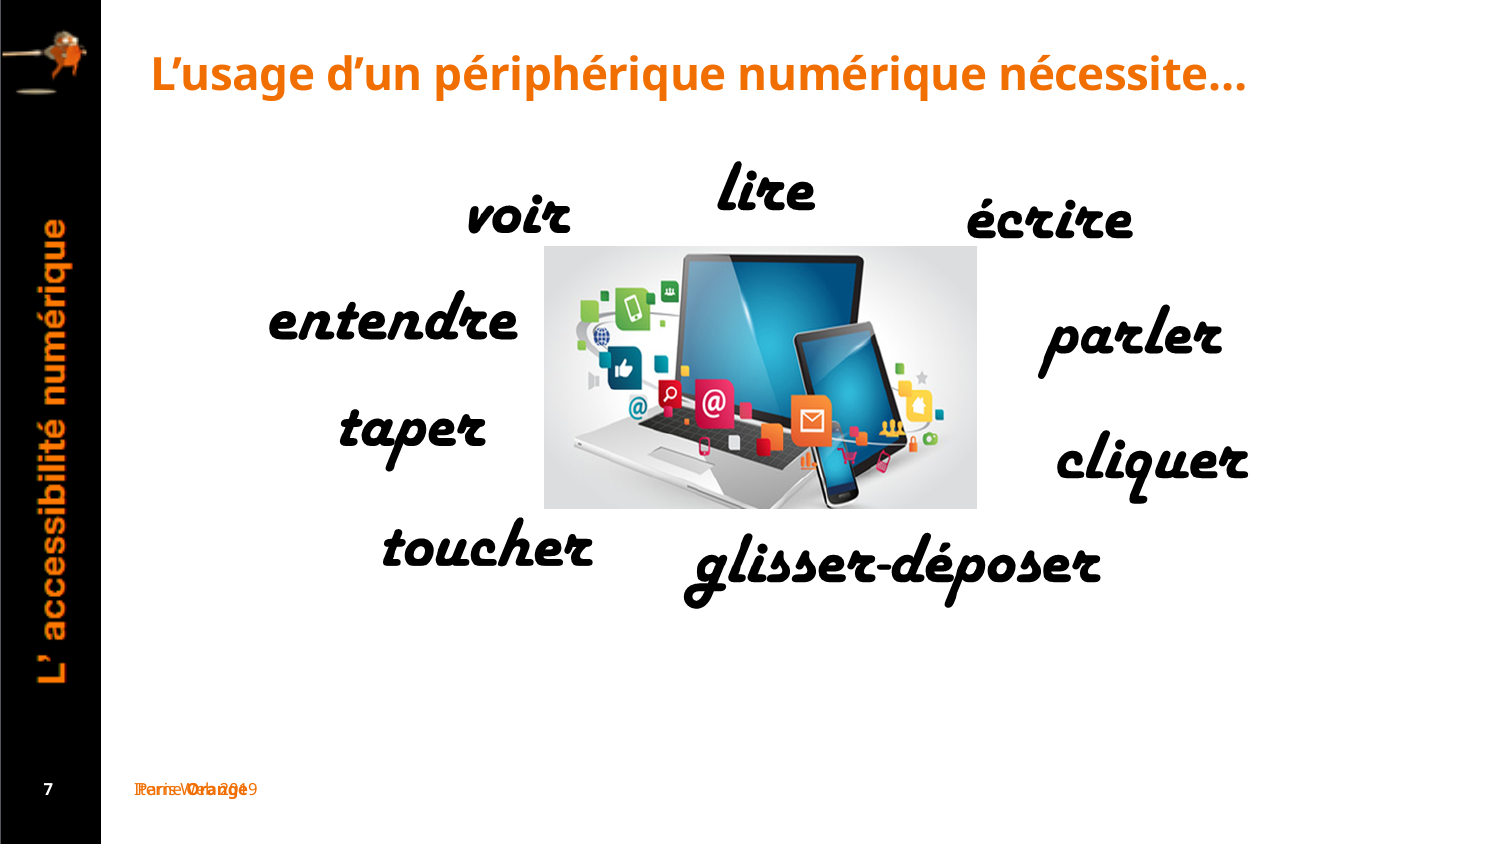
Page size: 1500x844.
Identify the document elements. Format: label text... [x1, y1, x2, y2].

title L’usage d’un périphérique numérique nécessite… [135, 43, 1459, 166]
picture [0, 0, 101, 844]
picture [221, 126, 1303, 653]
